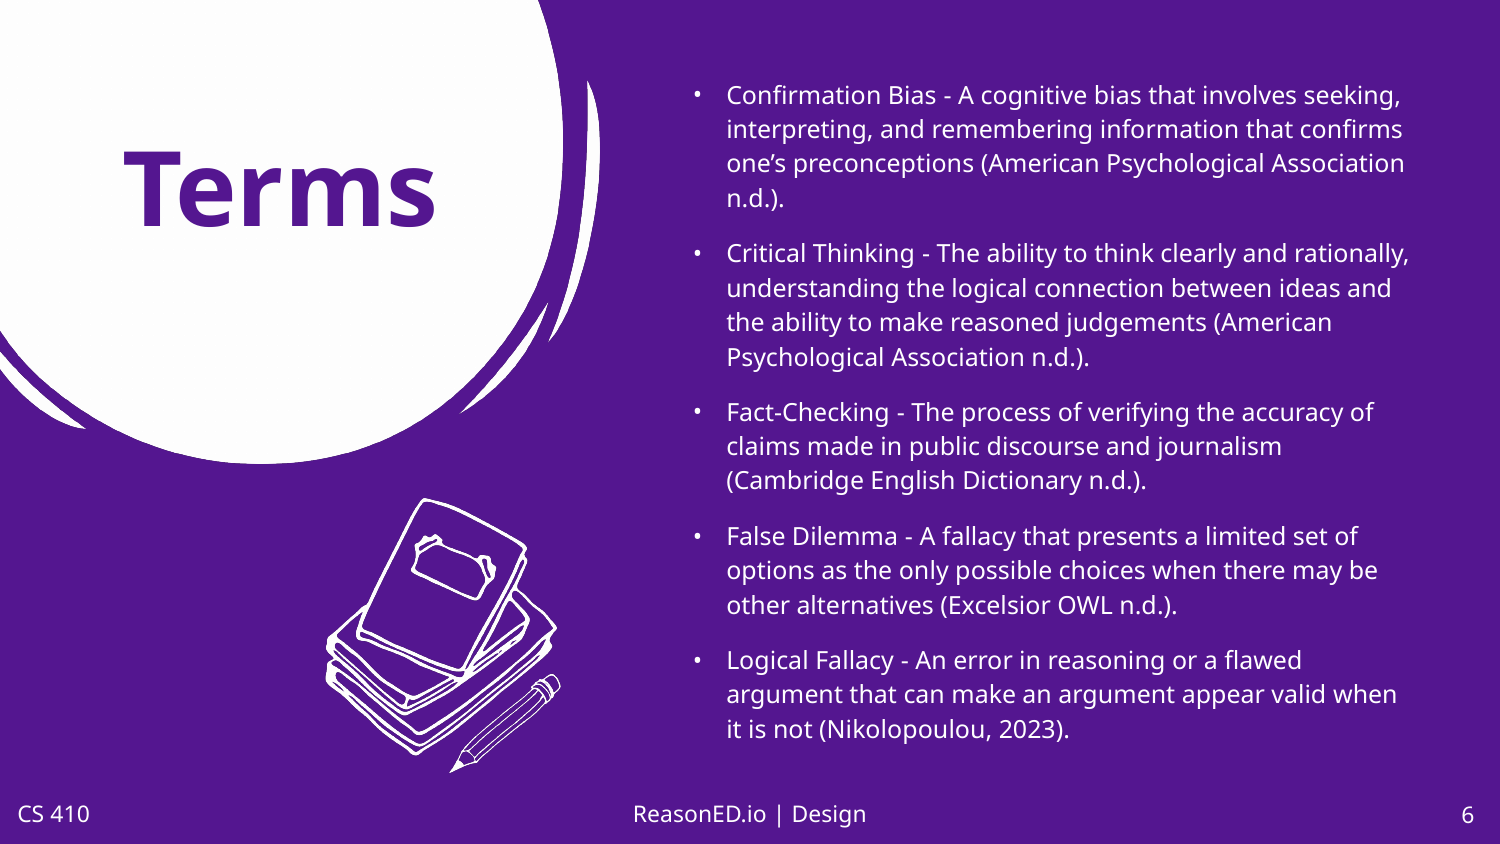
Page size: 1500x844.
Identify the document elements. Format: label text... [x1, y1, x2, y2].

picture [325, 498, 561, 774]
title Terms [107, 134, 673, 397]
picture [0, 0, 600, 464]
list Confirmation Bias - A cognitive bias that involves seeking, interpreting, and remembering information that confirms one’s preconceptions (American Psychological Association n.d.). Critical Thinking - The ability to think clearly and rationally, understanding the logical connection between ideas and the ability to make reasoned judgements (American Psychological Association n.d.). Fact-Checking - The process of verifying the accuracy of claims made in public discourse and journalism (Cambridge English Dictionary n.d.). False Dilemma - A fallacy that presents a limited set of options as the only possible choices when there may be other alternatives (Excelsior OWL n.d.). Logical Fallacy - An error in reasoning or a flawed argument that can make an argument appear valid when it is not (Nikolopoulou, 2023). [673, 67, 1434, 675]
text_box ReasonED.io | Design [568, 785, 932, 841]
text_box CS 410 [0, 785, 108, 841]
slide_number ‹#› [1399, 785, 1490, 844]
